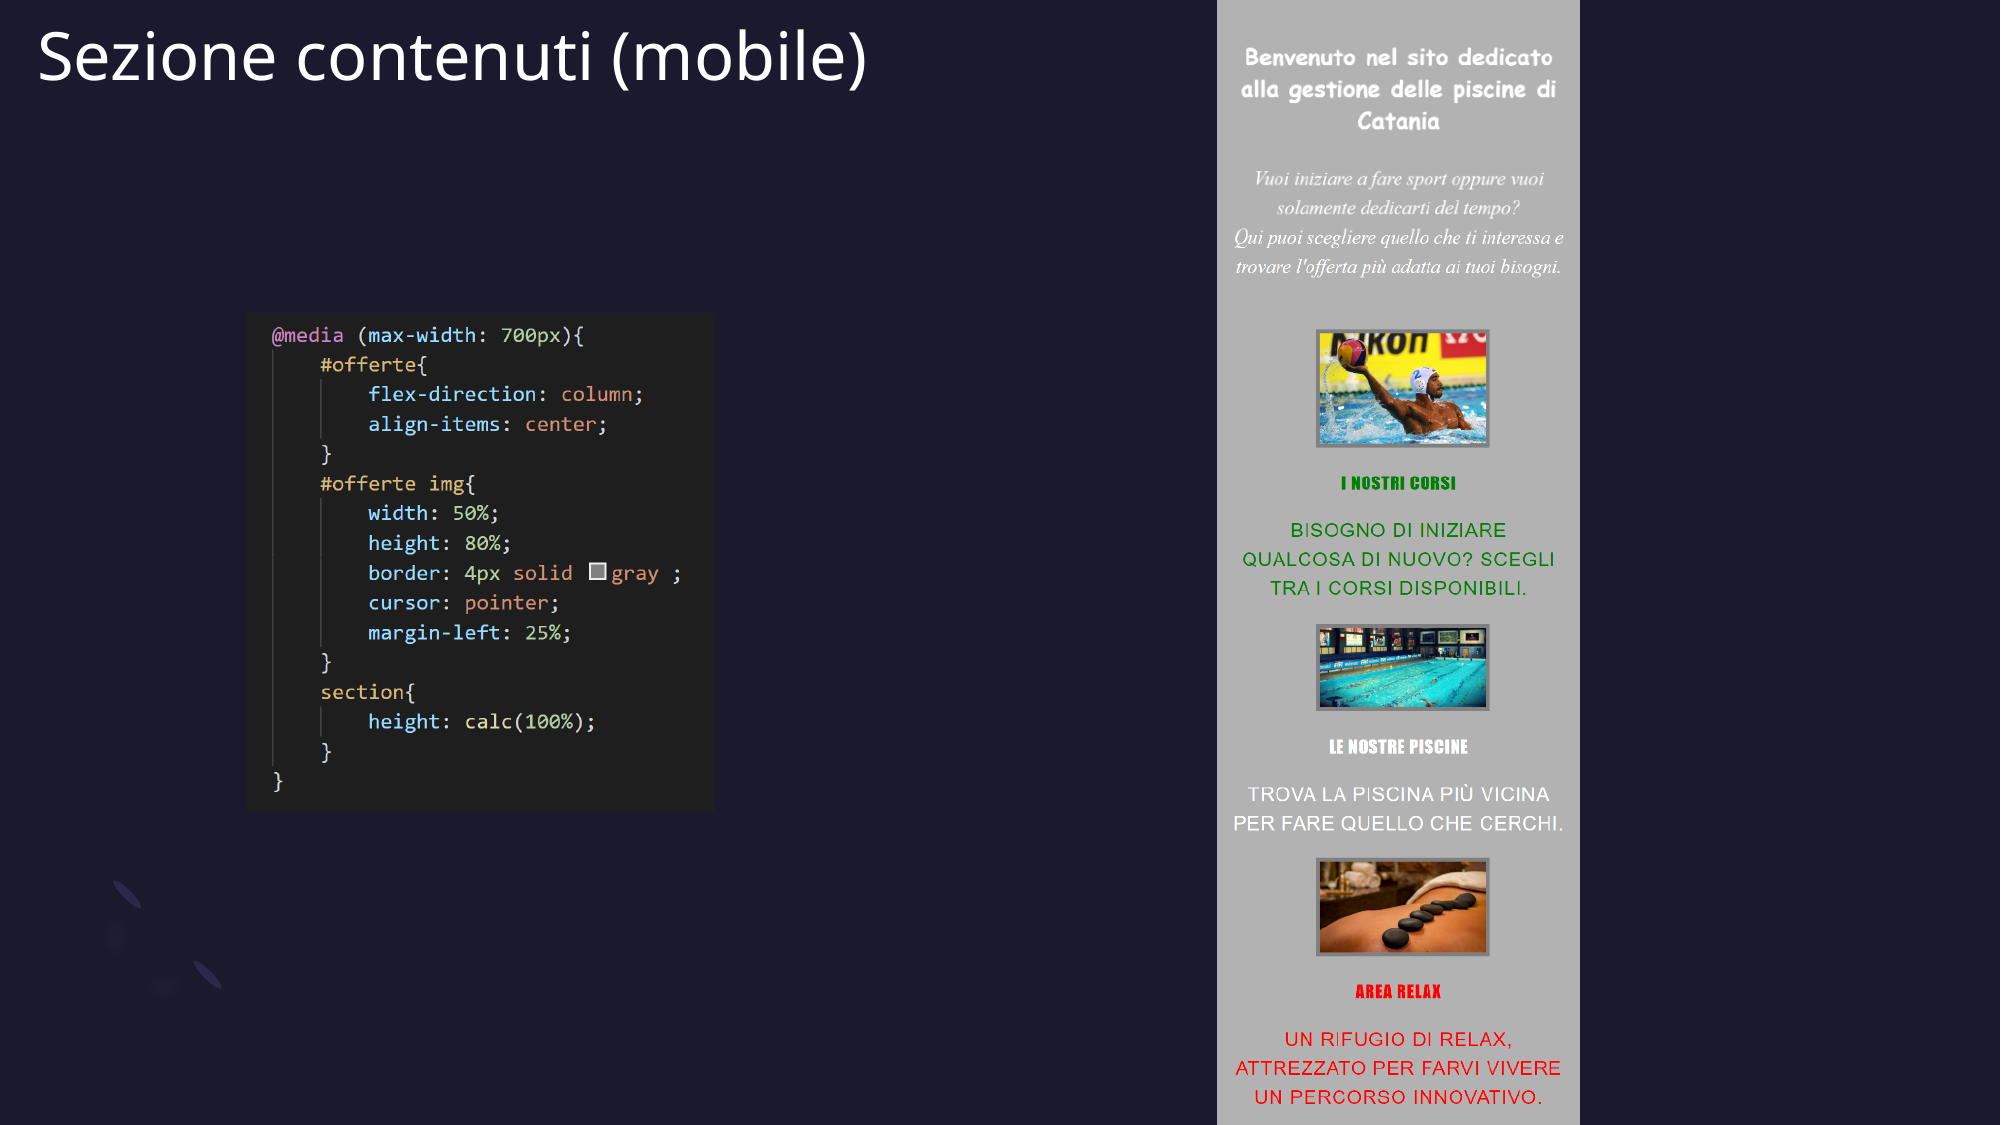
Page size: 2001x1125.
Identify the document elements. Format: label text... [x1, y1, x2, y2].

picture [245, 313, 715, 812]
picture [1217, 0, 1580, 1125]
text_box Sezione contenuti (mobile) [22, 6, 1217, 147]
